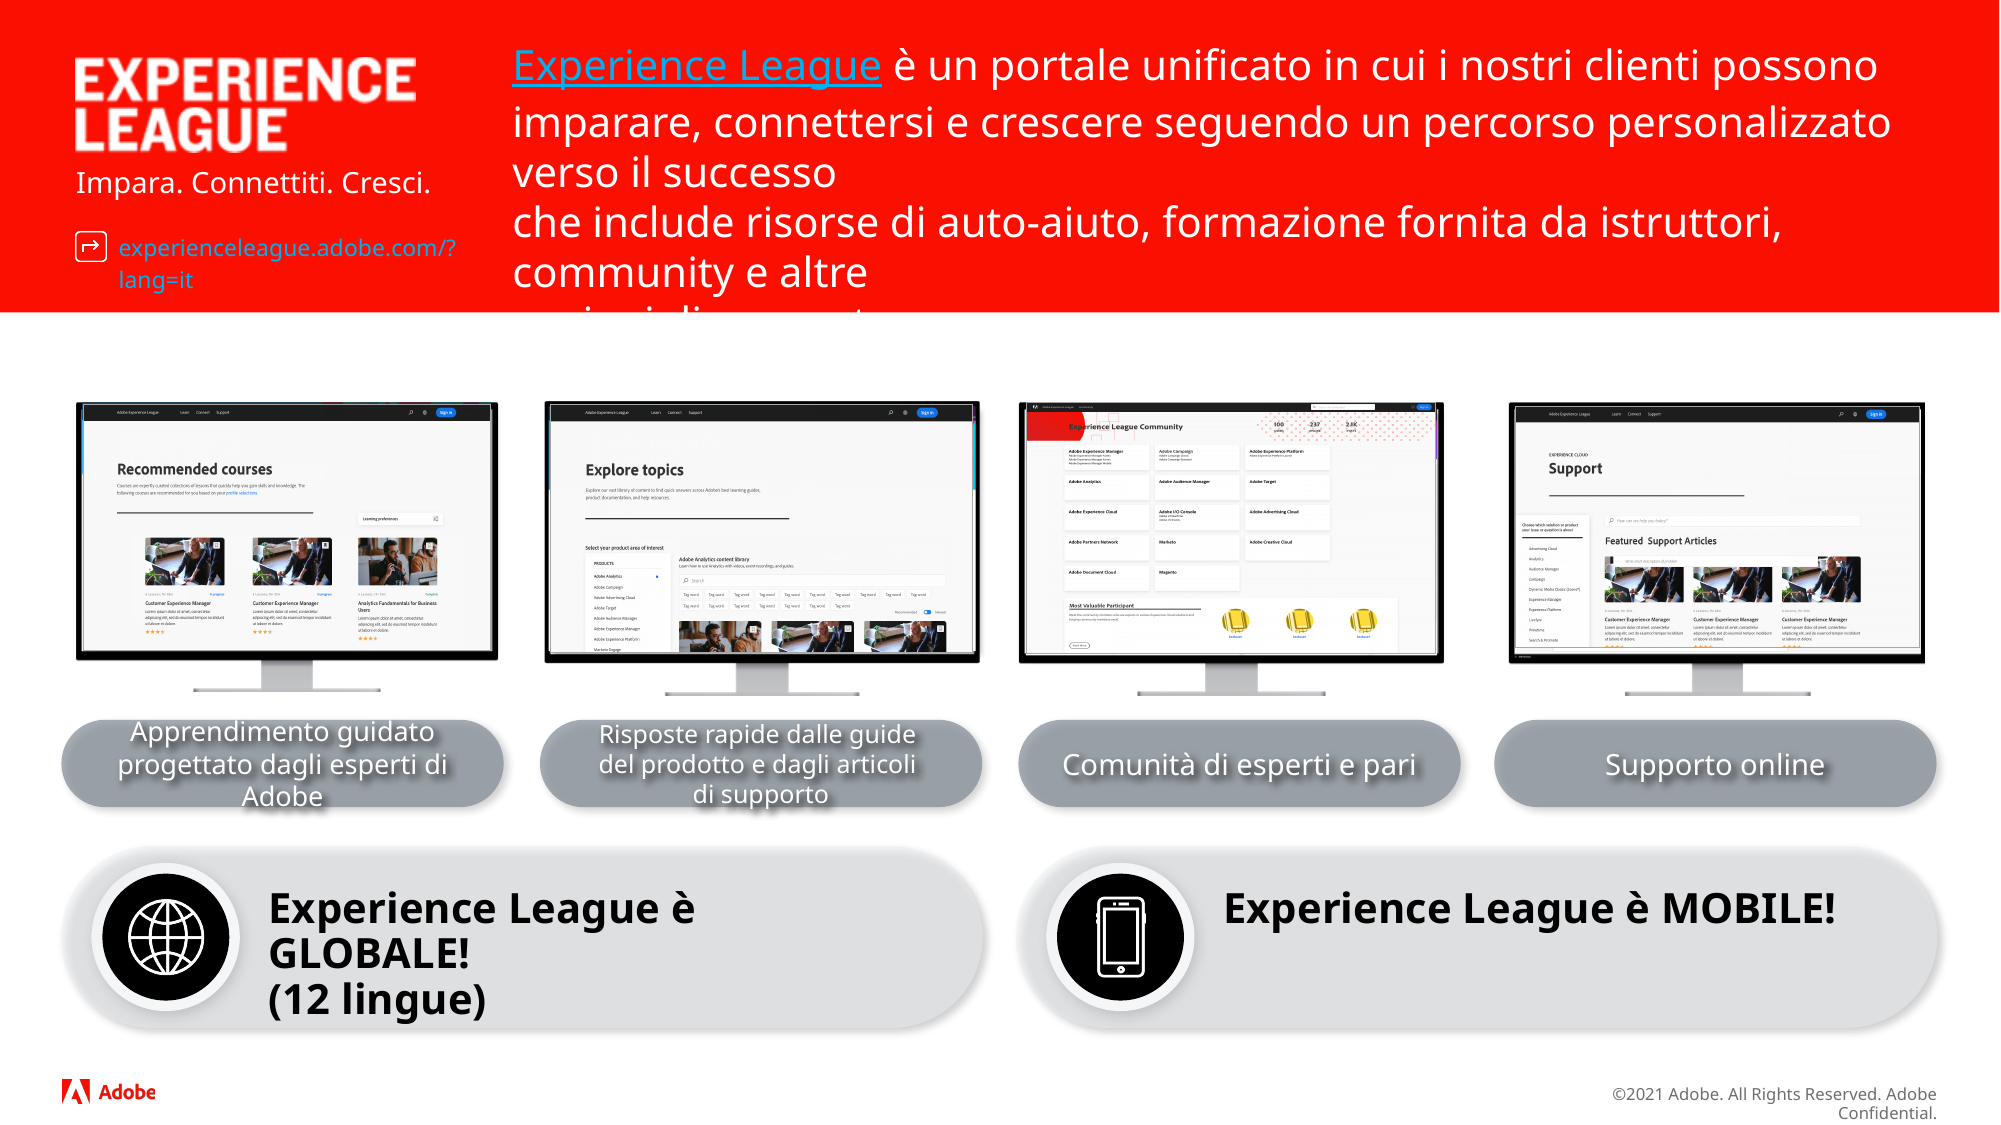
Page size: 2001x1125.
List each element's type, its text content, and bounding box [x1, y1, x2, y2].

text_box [61, 57, 519, 267]
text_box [61, 398, 1937, 808]
text_box Experience League è un portale unificato in cui i nostri clienti possono imparare, connettersi e crescere seguendo un percorso personalizzato verso il successo che include risorse di auto-aiuto, formazione fornita da istruttori, community e altre opzioni di supporto. [497, 38, 1978, 354]
picture [550, 404, 973, 653]
picture [82, 404, 490, 651]
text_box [61, 846, 1938, 1028]
picture [1515, 406, 1920, 648]
text_box [0, 0, 2000, 313]
picture [1025, 402, 1436, 654]
